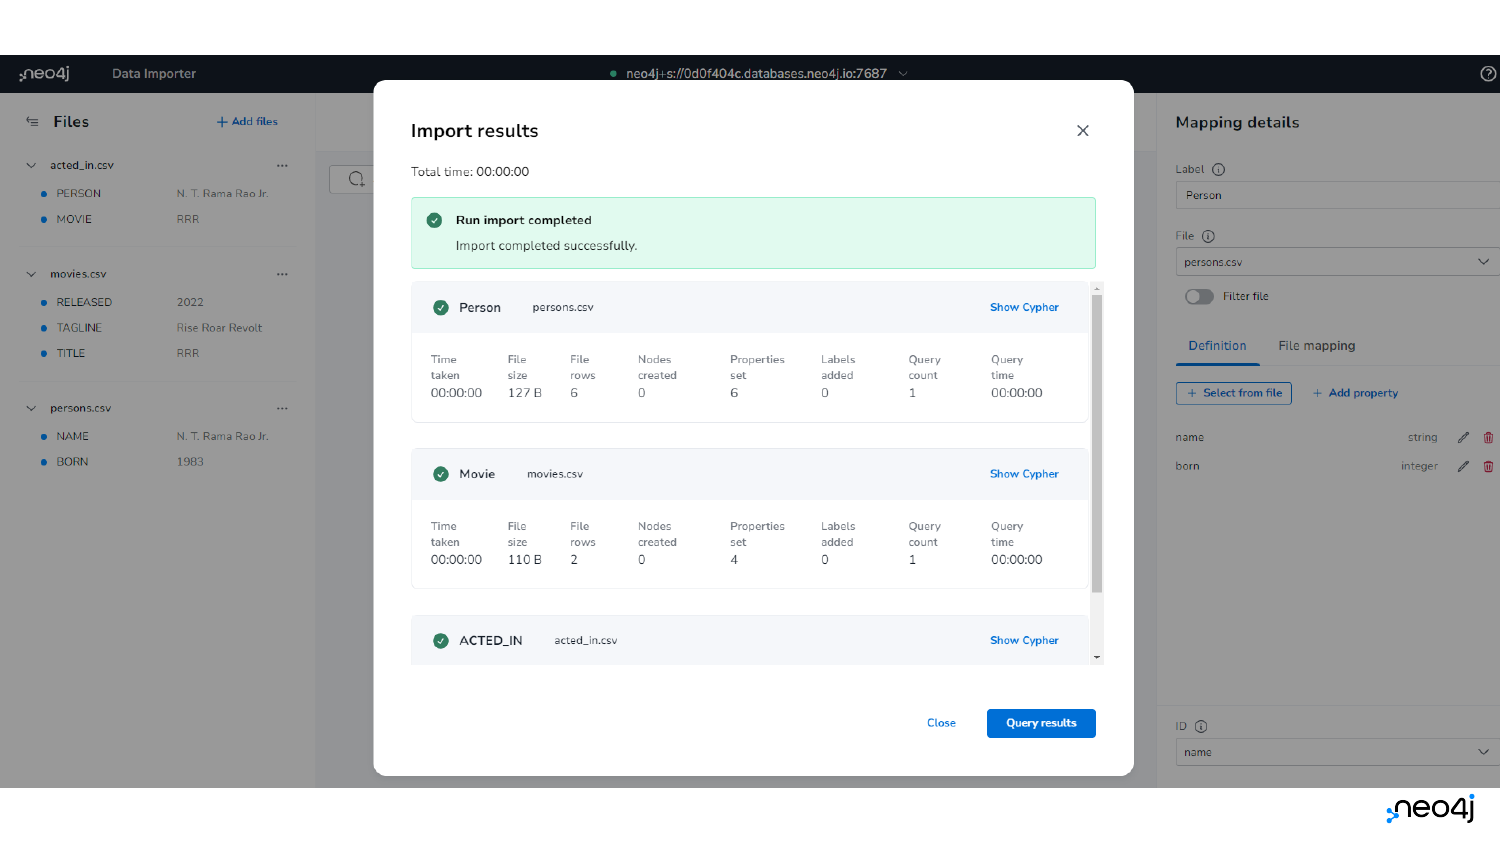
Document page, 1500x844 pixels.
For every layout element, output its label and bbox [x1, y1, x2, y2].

picture [0, 55, 1500, 788]
picture [1385, 791, 1476, 826]
